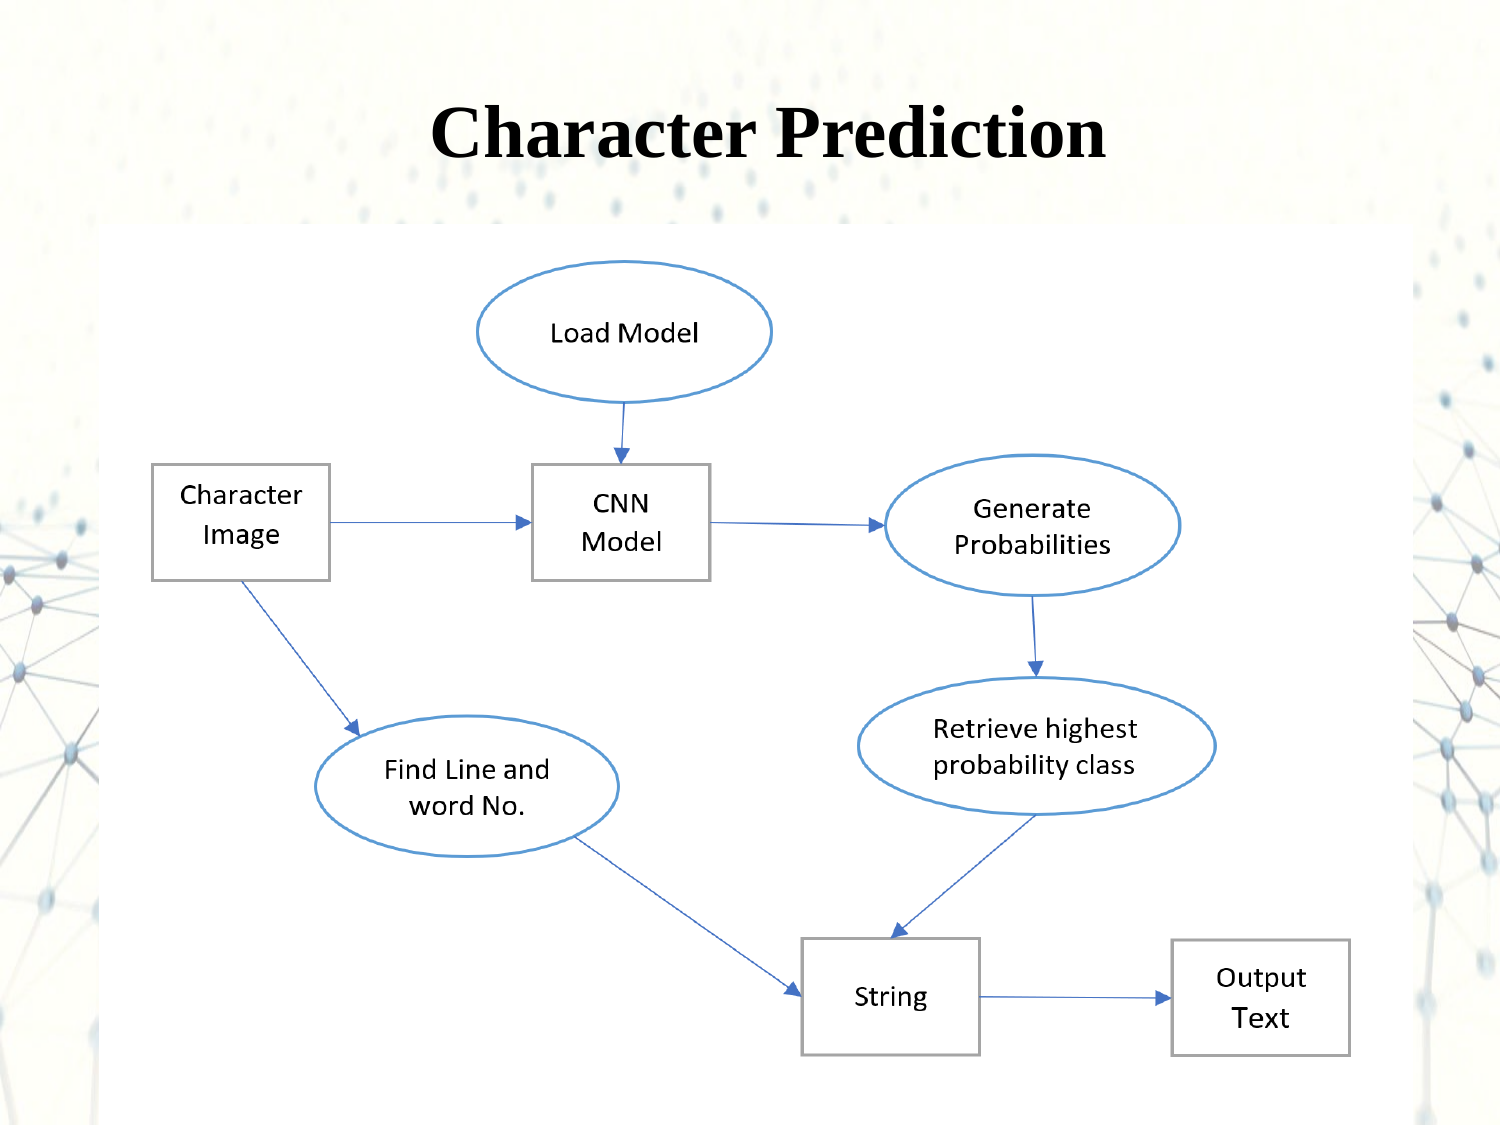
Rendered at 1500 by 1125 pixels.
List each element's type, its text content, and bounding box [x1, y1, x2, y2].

text_box Character Prediction [414, 74, 1123, 180]
picture [99, 224, 1413, 1125]
